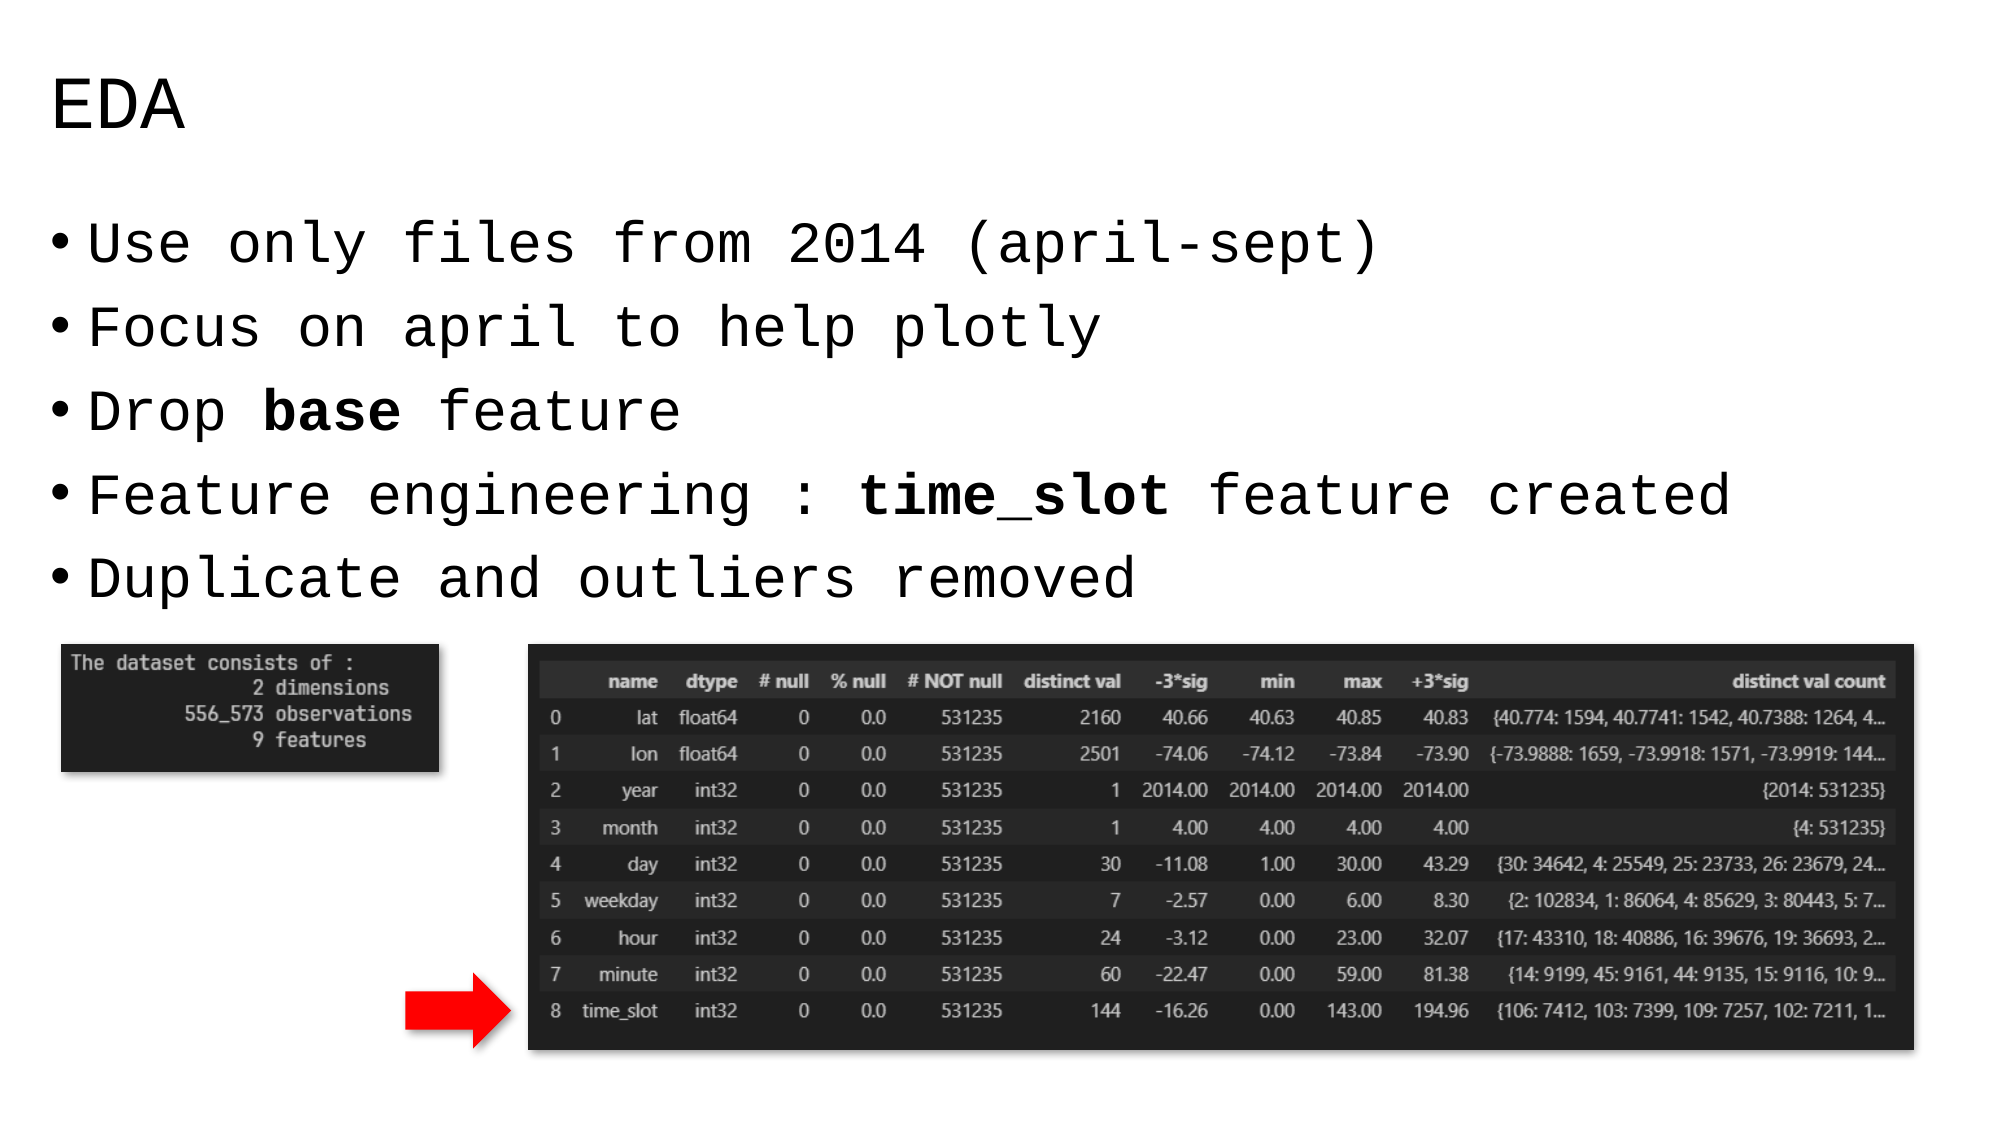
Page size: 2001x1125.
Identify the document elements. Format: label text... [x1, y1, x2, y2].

picture [60, 644, 439, 772]
list Use only files from 2014 (april-sept) Focus on april to help plotly Drop base feature Feature engineering : time_slot feature created Duplicate and outliers removed [35, 204, 1965, 1014]
text_box [404, 969, 513, 1052]
title EDA [35, 22, 1965, 187]
picture [528, 644, 1914, 1050]
